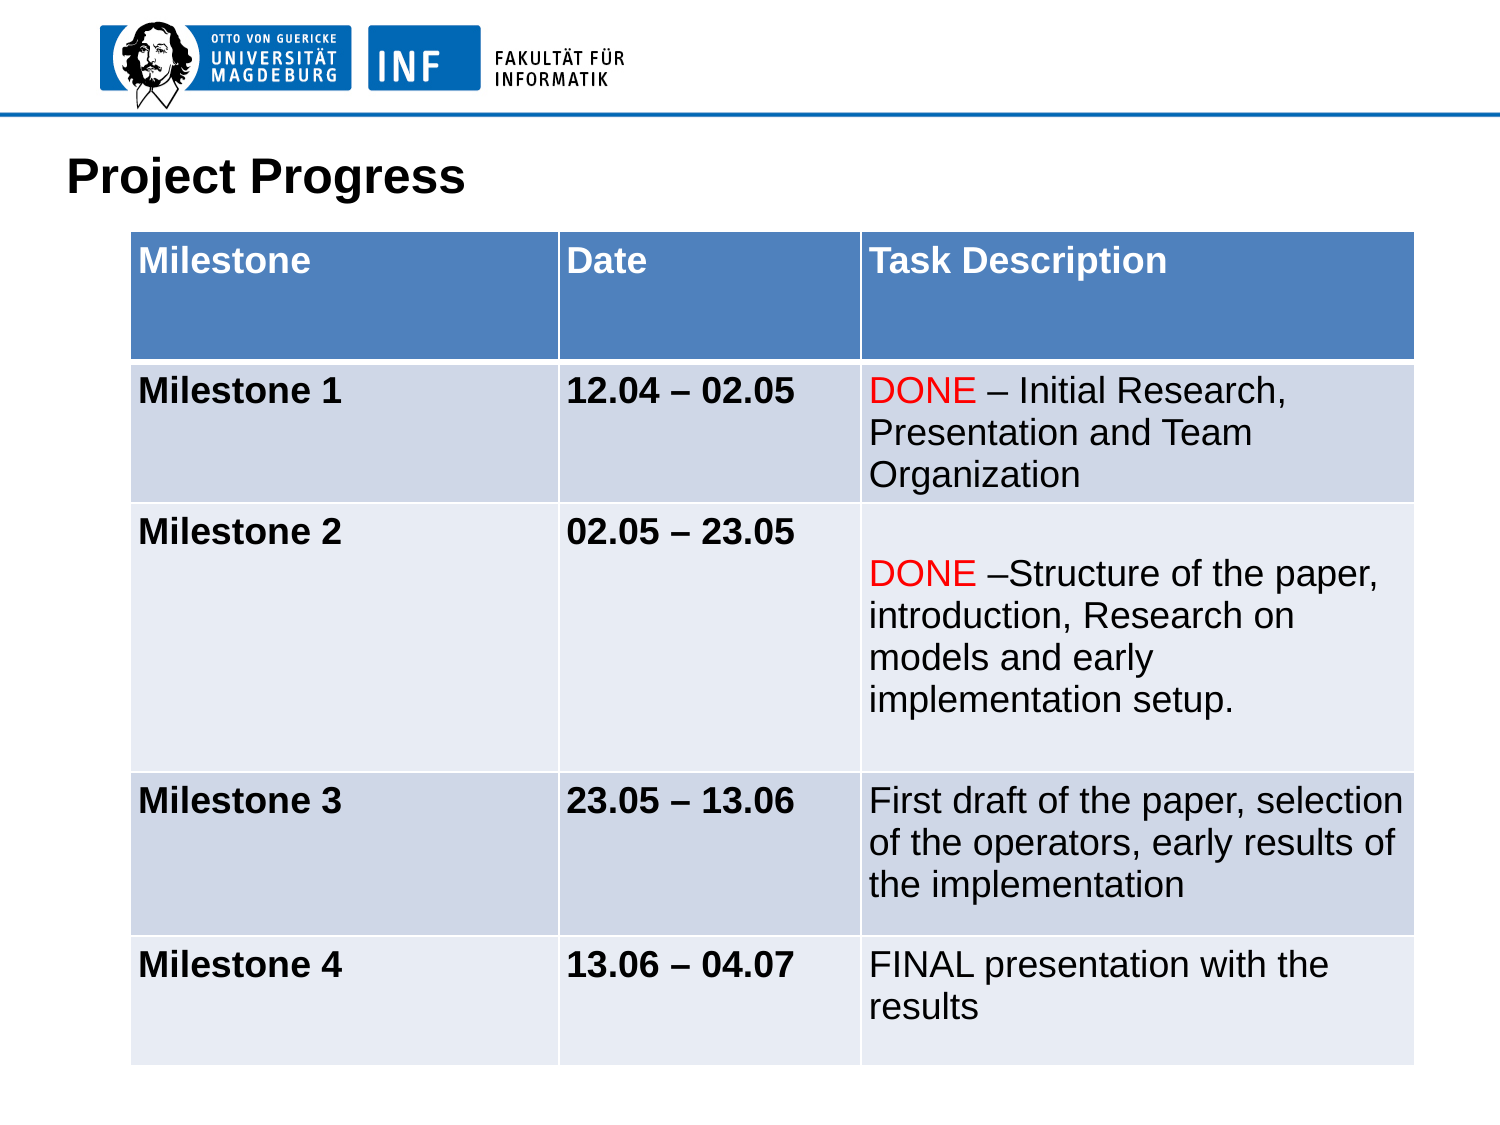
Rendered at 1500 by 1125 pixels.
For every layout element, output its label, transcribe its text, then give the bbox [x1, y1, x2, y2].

table_cell 23.05 – 13.06 [560, 773, 860, 935]
table_cell Milestone 4 [131, 937, 558, 1065]
table_cell Milestone 1 [131, 365, 558, 502]
table_cell DONE –Structure of the paper, introduction, Research on models and early implementation setup. [862, 504, 1414, 771]
table_cell First draft of the paper, selection of the operators, early results of the implementation [862, 773, 1414, 935]
table_header Milestone [131, 232, 558, 359]
table_cell 12.04 – 02.05 [560, 365, 860, 502]
table_header Date [560, 232, 860, 359]
table_cell Milestone 2 [131, 504, 558, 771]
table_cell DONE – Initial Research, Presentation and Team Organization [862, 365, 1414, 502]
table_header Task Description [862, 232, 1414, 359]
table_cell FINAL presentation with the results [862, 937, 1414, 1065]
table_cell Milestone 3 [131, 773, 558, 935]
text_box Project Progress [59, 136, 475, 212]
picture [0, 0, 1500, 1125]
table_cell 13.06 – 04.07 [560, 937, 860, 1065]
table_cell 02.05 – 23.05 [560, 504, 860, 771]
